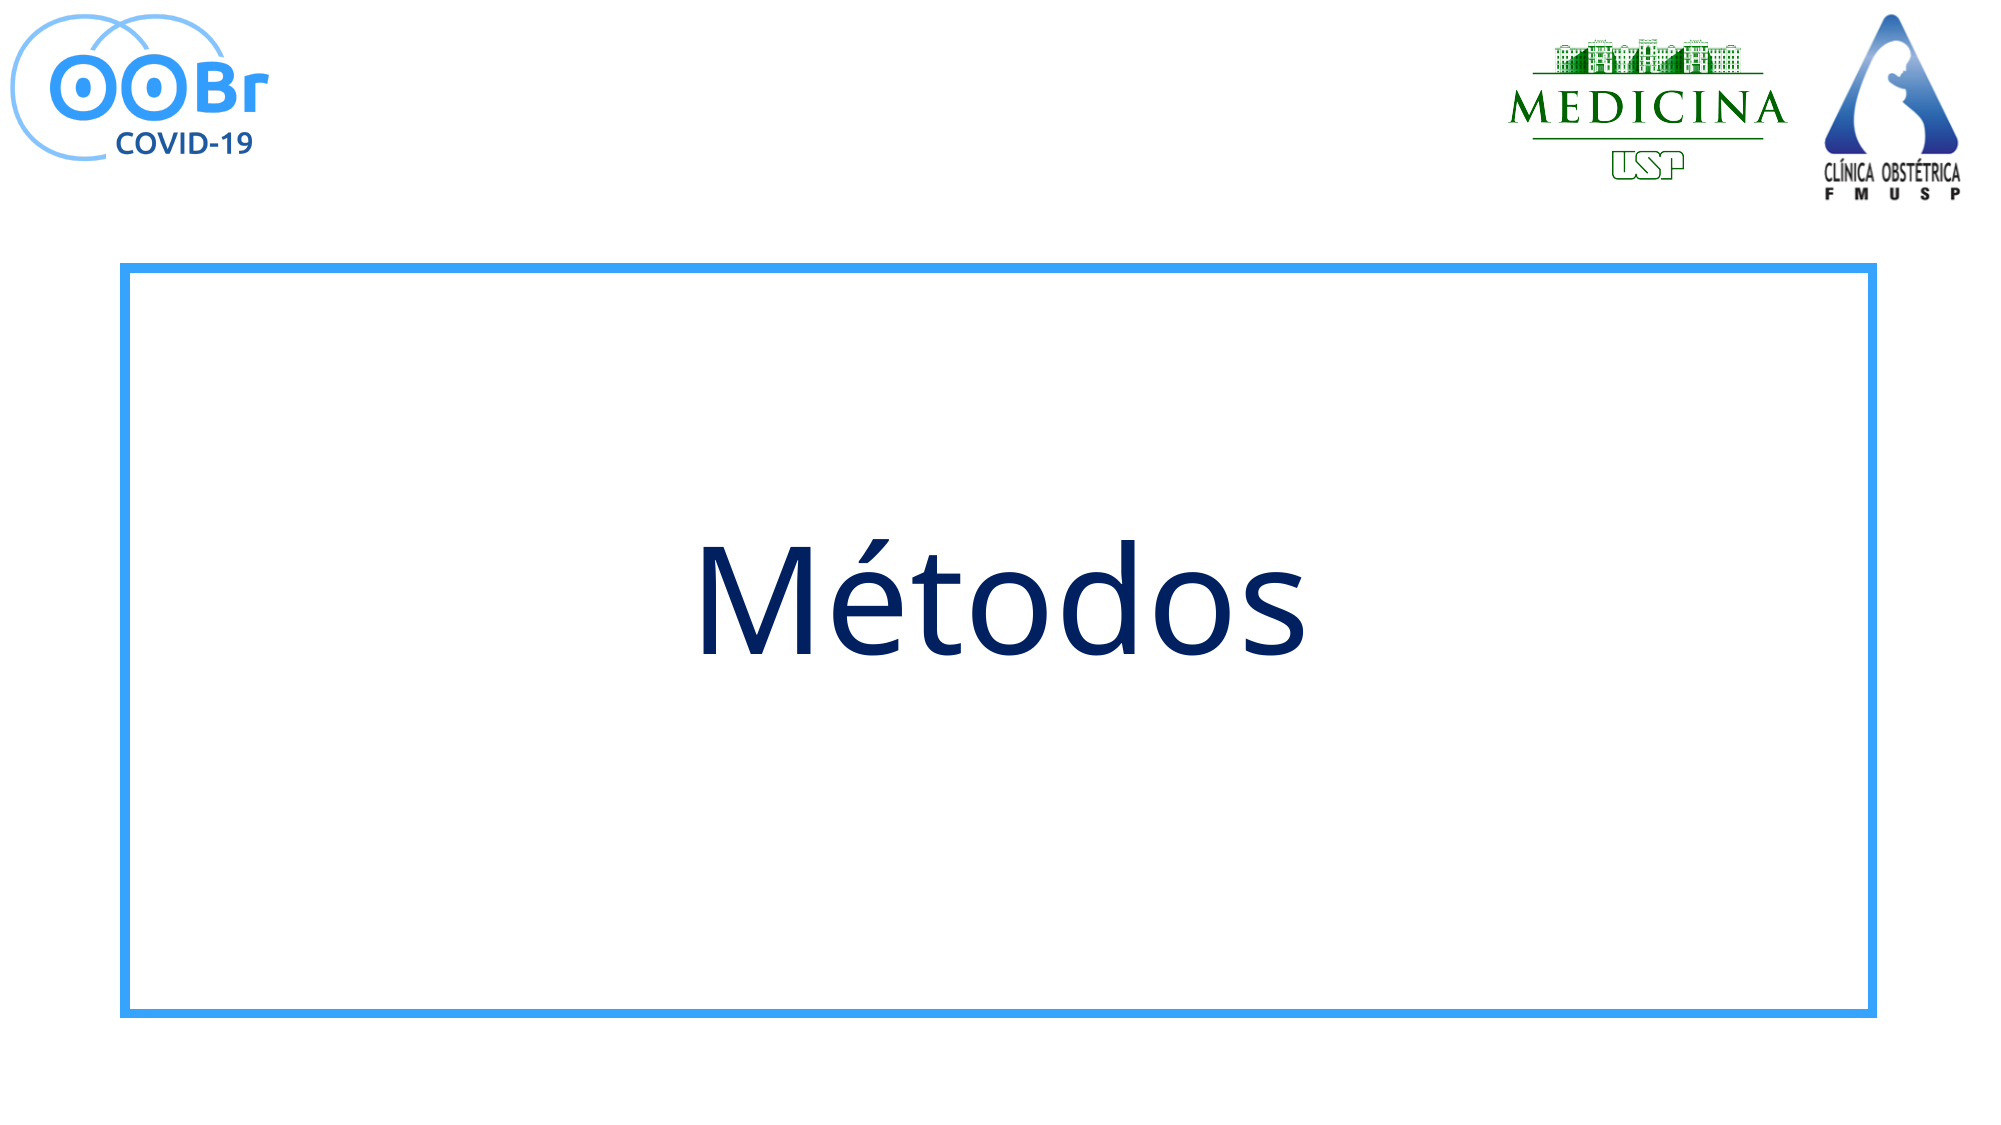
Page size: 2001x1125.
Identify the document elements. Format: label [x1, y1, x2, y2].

text_box [124, 267, 1873, 1015]
picture [1508, 3, 1996, 217]
picture [0, 9, 279, 166]
